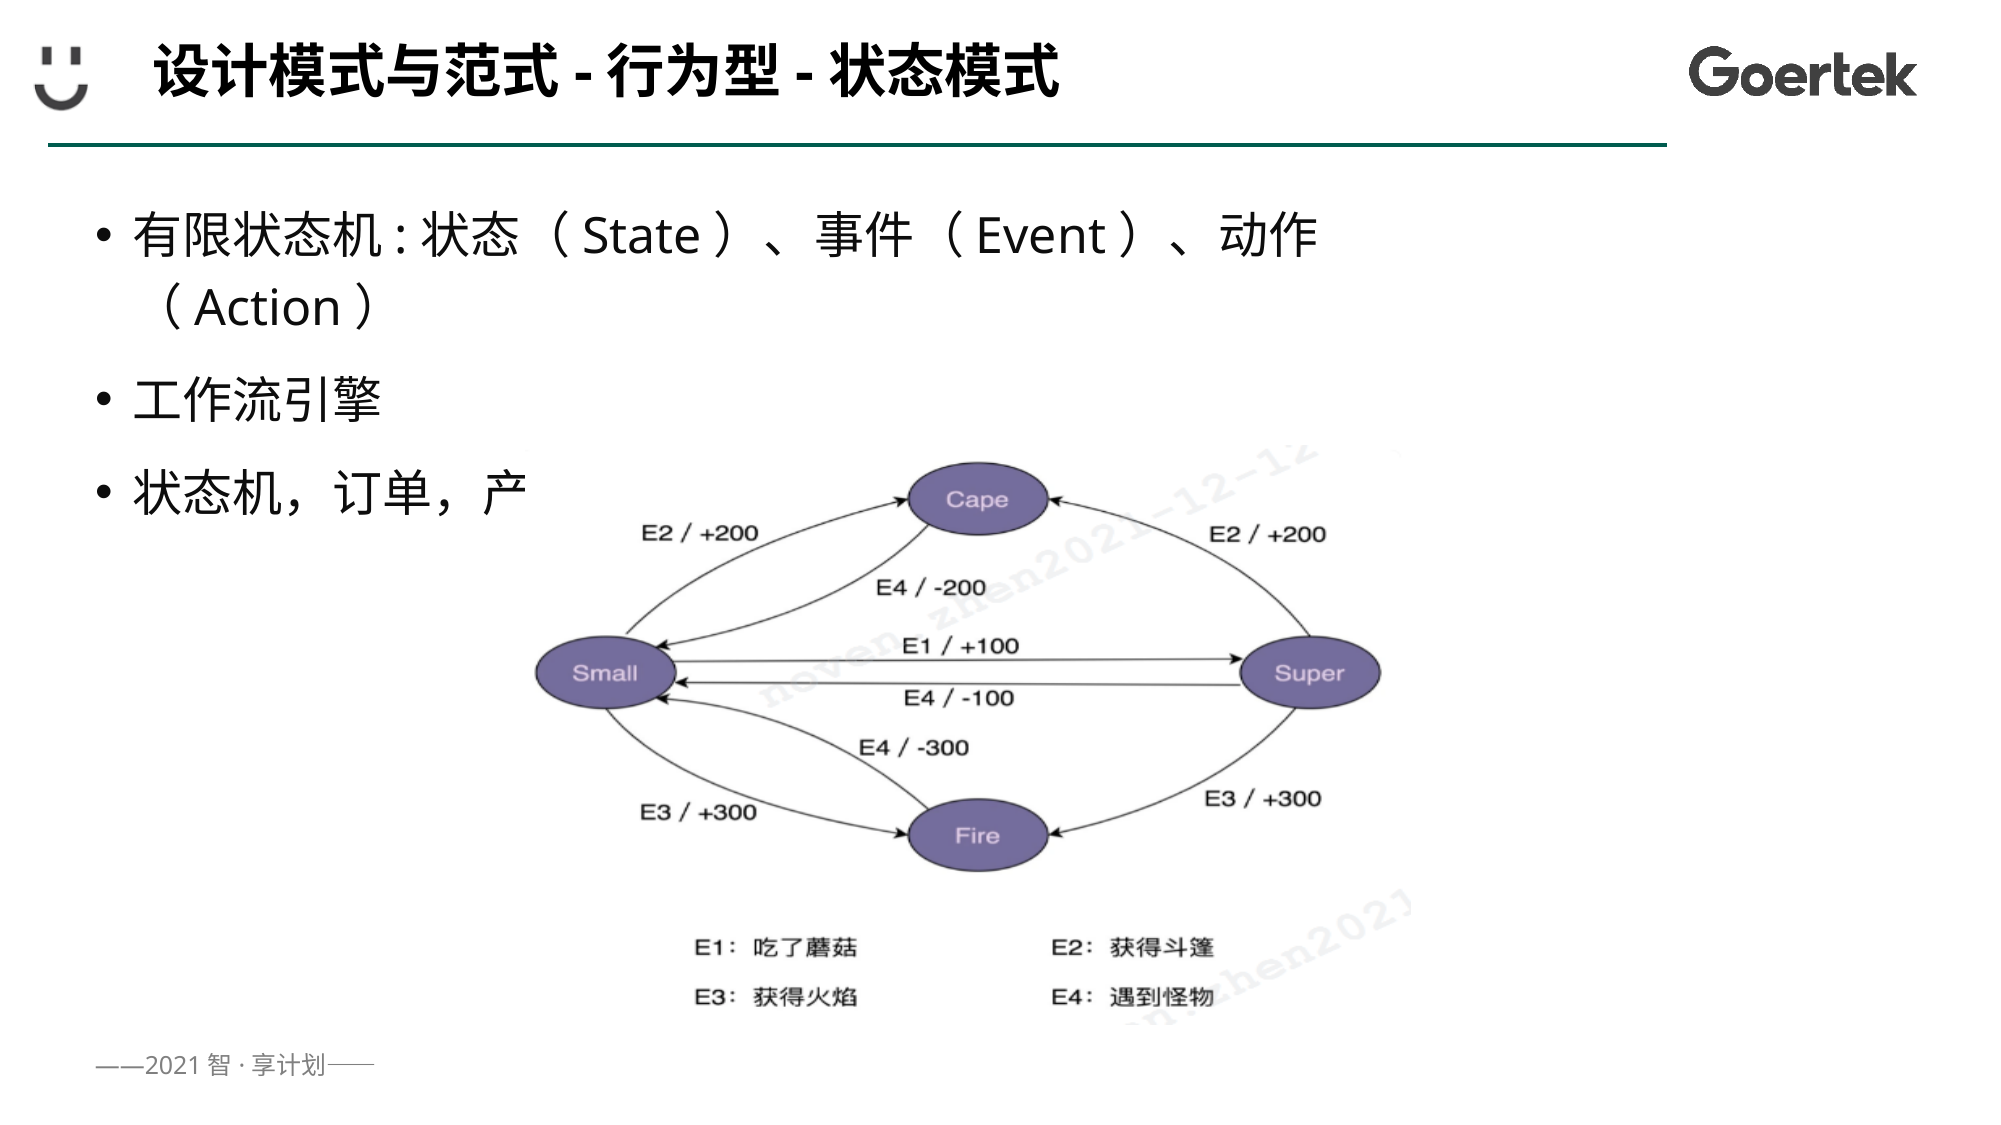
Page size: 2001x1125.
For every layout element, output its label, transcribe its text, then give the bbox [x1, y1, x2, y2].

picture [1689, 46, 1917, 96]
title 设计模式与范式-行为型-状态模式 [137, 22, 1470, 125]
picture [18, 33, 105, 121]
text_box 有限状态机:状态（State）、事件（Event）、动作（Action） 工作流引擎 状态机，订单，产品，spring statemachine [80, 184, 1571, 510]
picture [525, 445, 1411, 1025]
